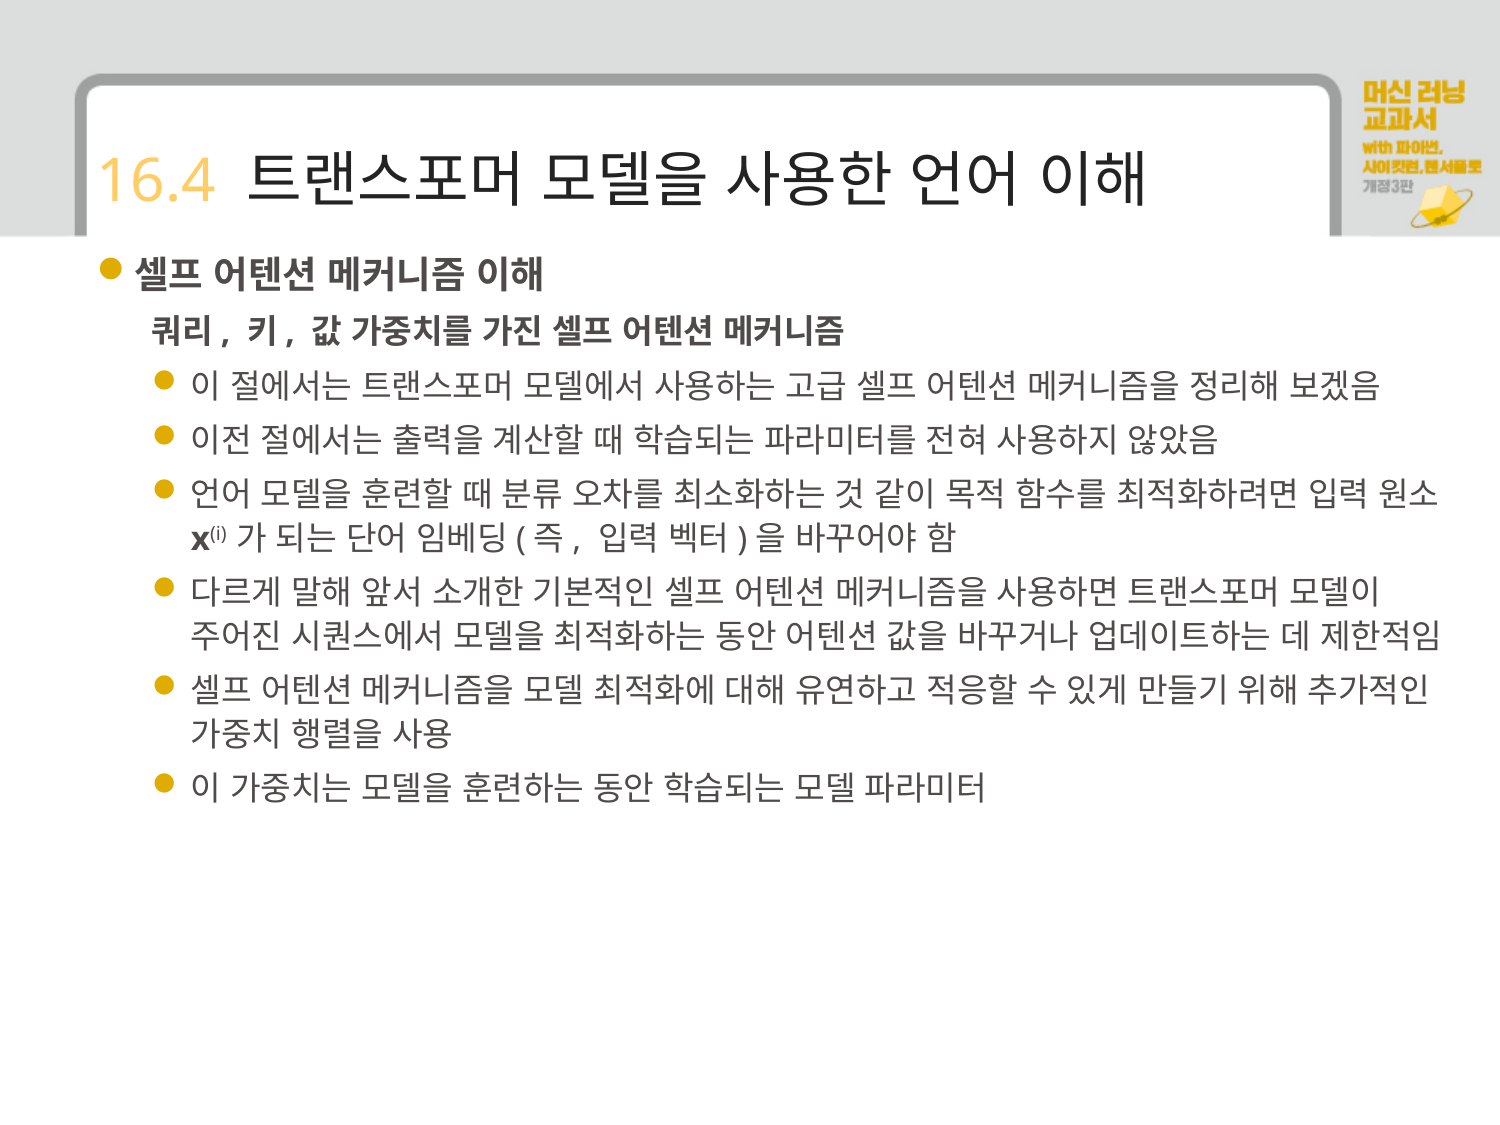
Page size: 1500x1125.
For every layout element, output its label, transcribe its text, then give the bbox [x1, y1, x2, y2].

title 16.4 트랜스포머 모델을 사용한 언어 이해 [81, 90, 1412, 222]
picture [0, 0, 1500, 1125]
list 셀프 어텐션 메커니즘 이해 쿼리, 키, 값 가중치를 가진 셀프 어텐션 메커니즘 이 절에서는 트랜스포머 모델에서 사용하는 고급 셀프 어텐션 메커니즘을 정리해 보겠음 이전 절에서는 출력을 계산할 때 학습되는 파라미터를 전혀 사용하지 않았음 언어 모델을 훈련할 때 분류 오차를 최소화하는 것 같이 목적 함수를 최적화하려면 입력 원소 x(i) 가 되는 단어 임베딩(즉, 입력 벡터)을 바꾸어야 함 다르게 말해 앞서 소개한 기본적인 셀프 어텐션 메커니즘을 사용하면 트랜스포머 모델이 주어진 시퀀스에서 모델을 최적화하는 동안 어텐션 값을 바꾸거나 업데이트하는 데 제한적임 셀프 어텐션 메커니즘을 모델 최적화에 대해 유연하고 적응할 수 있게 만들기 위해 추가적인 가중치 행렬을 사용 이 가중치는 모델을 훈련하는 동안 학습되는 모델 파라미터 [81, 239, 1459, 1054]
